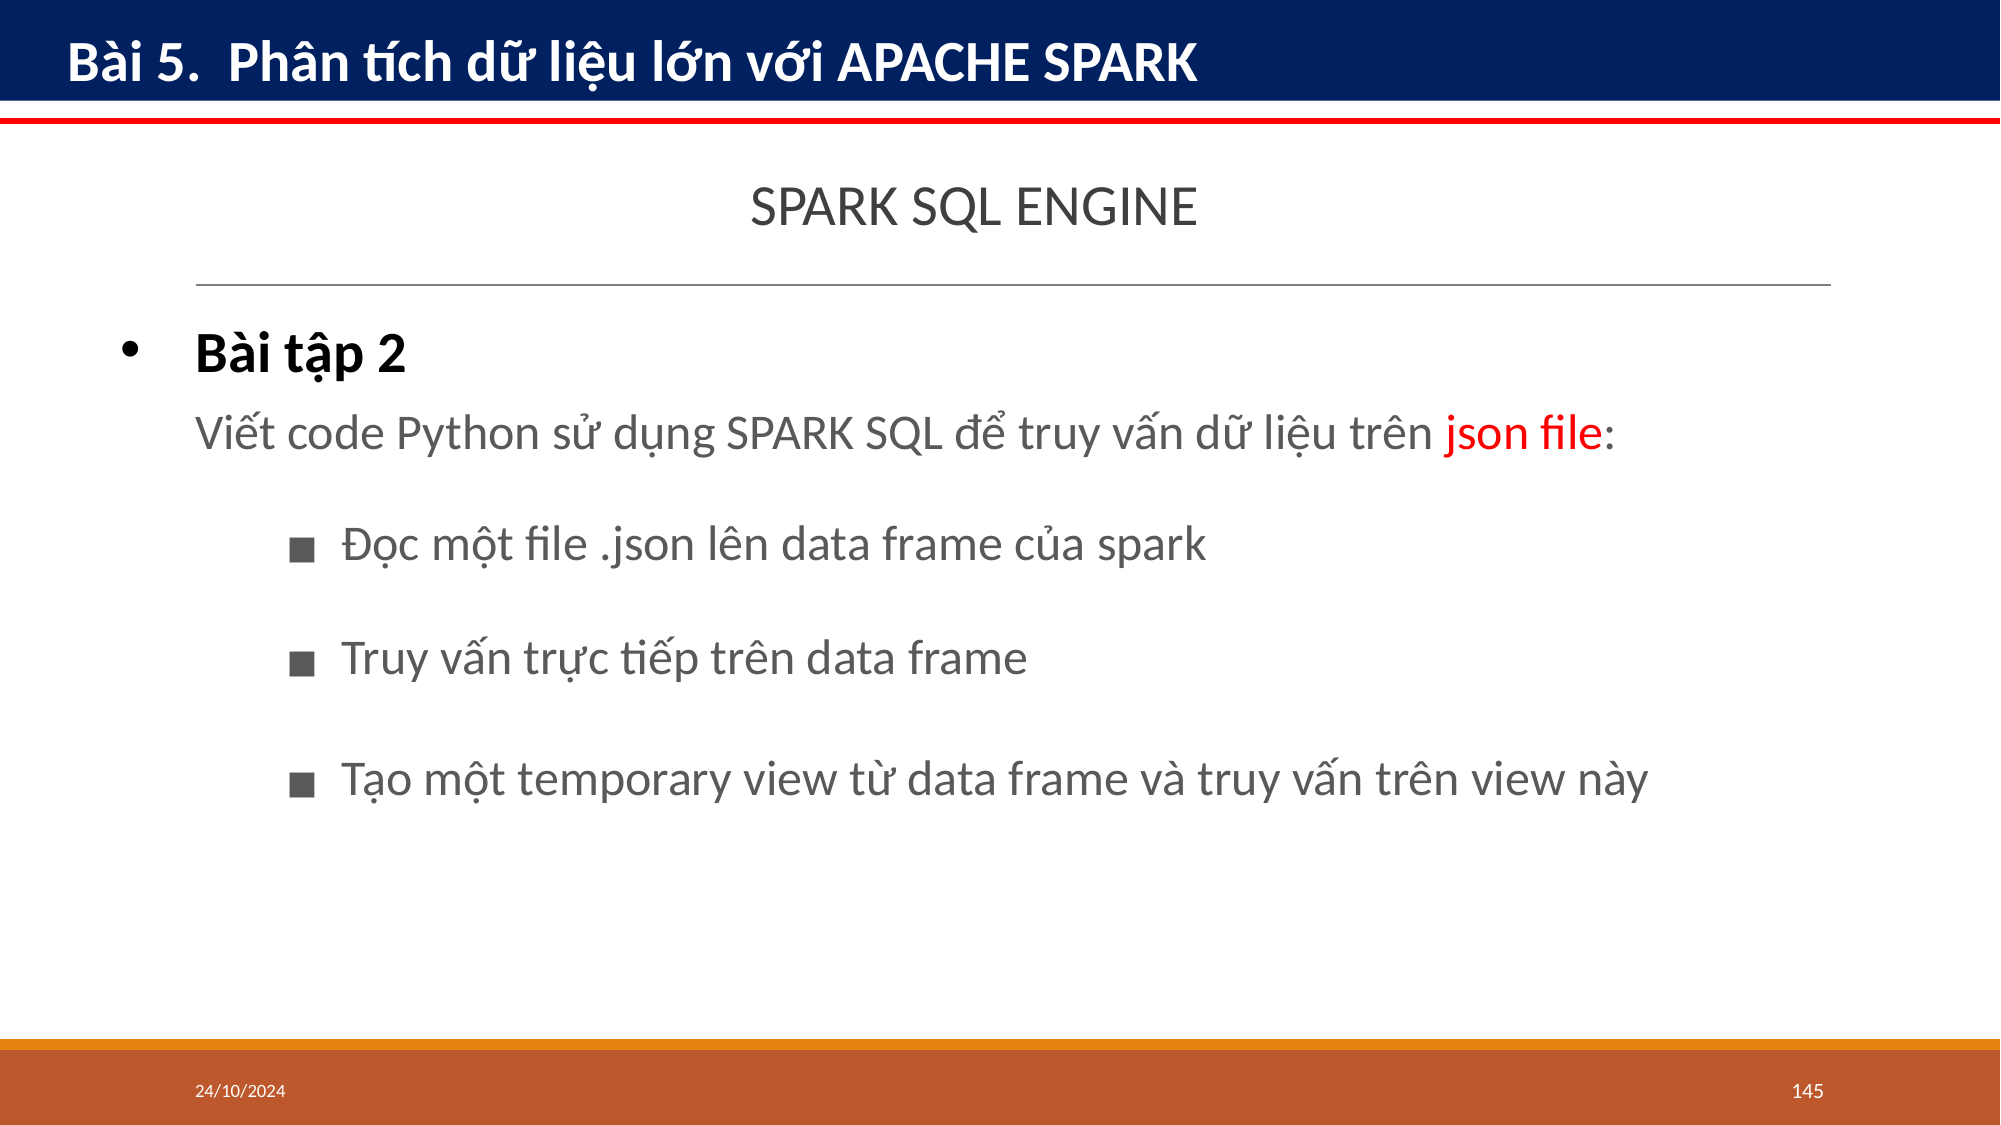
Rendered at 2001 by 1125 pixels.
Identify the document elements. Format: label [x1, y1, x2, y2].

text_box [270, 502, 1917, 578]
text_box [105, 306, 2000, 467]
text_box [0, 0, 2000, 101]
slide_number [180, 1059, 586, 1120]
slide_number [1624, 1059, 1840, 1120]
text_box [459, 141, 1490, 245]
text_box [270, 616, 1863, 692]
text_box [270, 738, 1747, 814]
